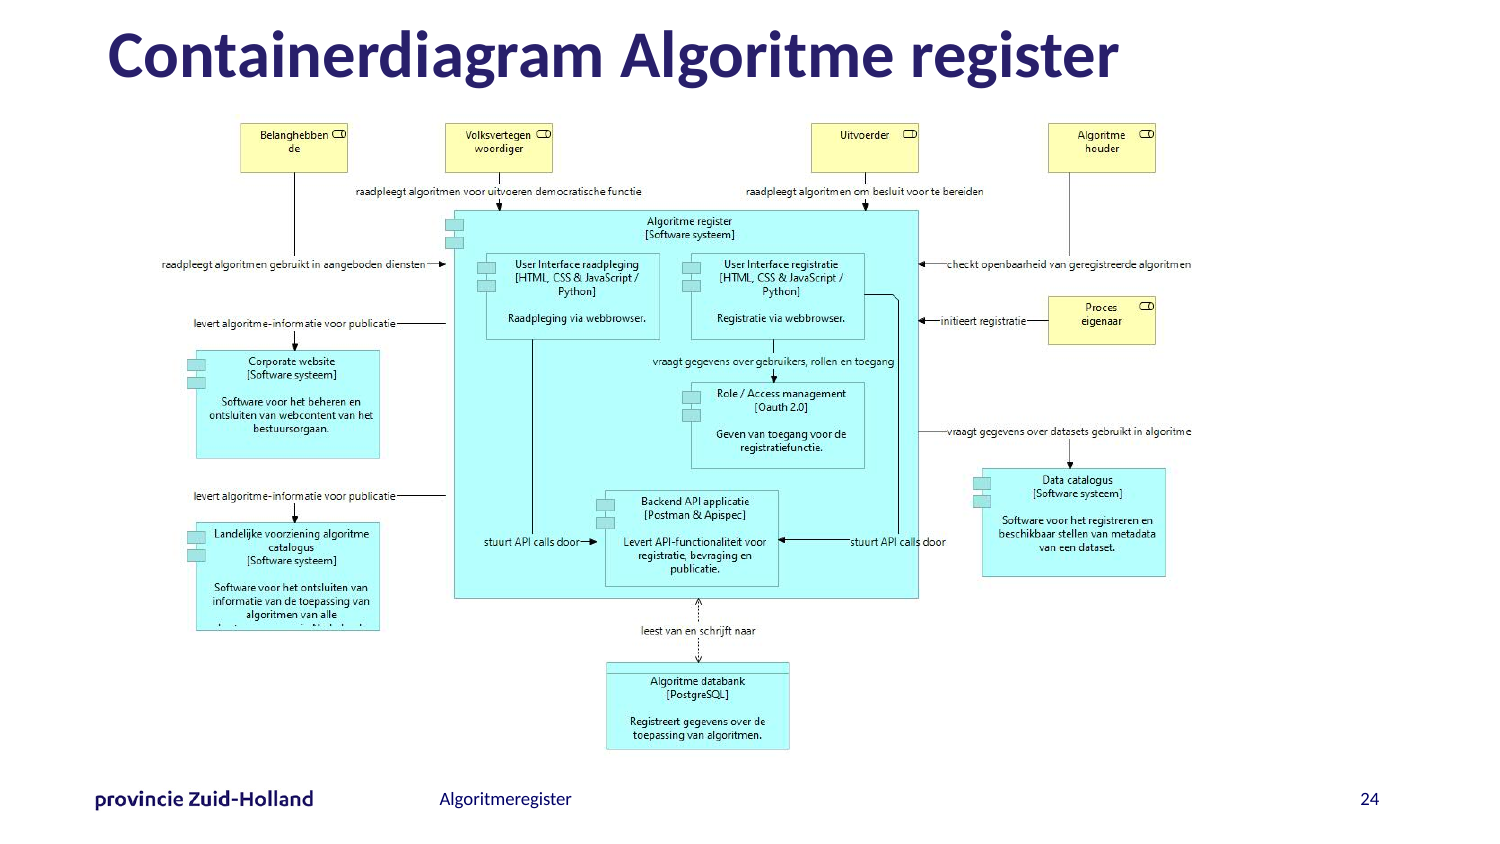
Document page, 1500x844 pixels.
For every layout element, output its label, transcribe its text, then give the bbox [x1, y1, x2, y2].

title Containerdiagram Algoritme register [93, 3, 1380, 84]
slide_number 23 [1029, 786, 1380, 810]
picture [0, 0, 1500, 844]
footer Algoritmeregister [439, 786, 915, 810]
